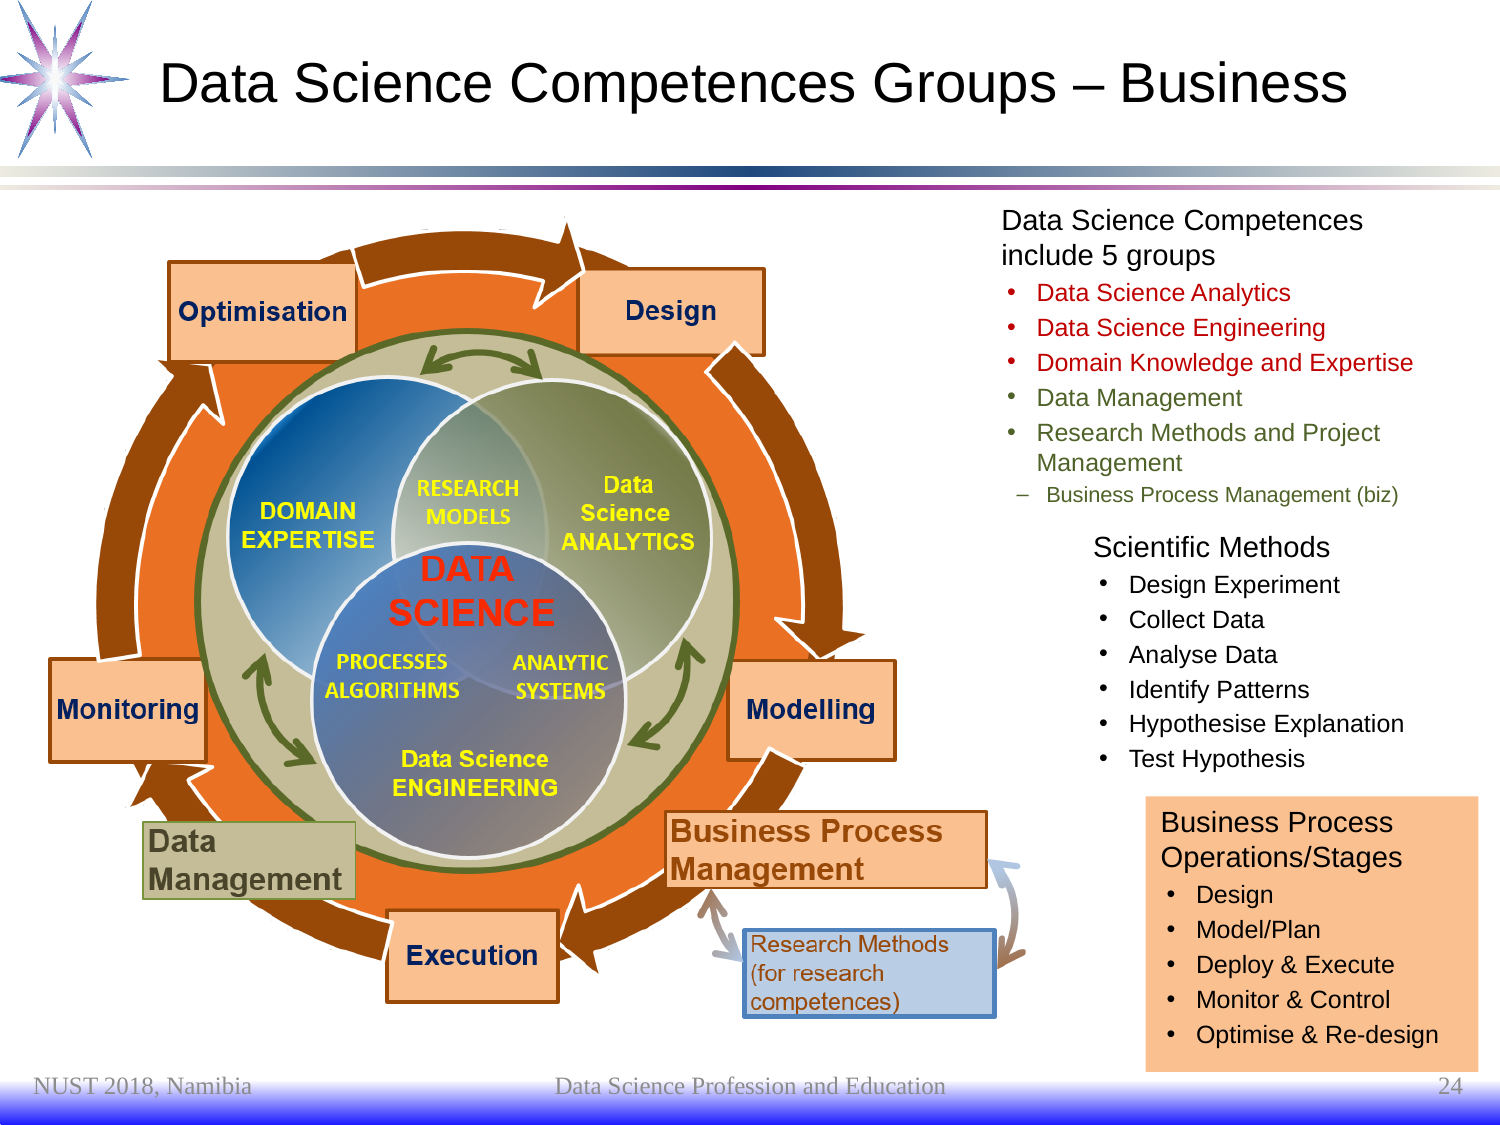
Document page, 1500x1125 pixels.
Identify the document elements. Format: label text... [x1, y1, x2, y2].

text_box Scientific Methods Design Experiment Collect Data Analyse Data Identify Patterns Hypothesise Explanation Test Hypothesis [1113, 528, 1436, 797]
picture [0, 167, 1109, 1033]
title Data Science Competences Groups – Business [147, 24, 1425, 135]
text_box Data Science Competences include 5 groups Data Science Analytics Data Science Engineering Domain Knowledge and Expertise Data Management Research Methods and Project Management Business Process Management (biz) [1113, 194, 1476, 528]
slide_number 24 [1128, 1064, 1478, 1106]
text_box Business Process Operations/Stages Design Model/Plan Deploy & Execute Monitor & Control Optimise & Re-design [1145, 796, 1479, 1072]
footer Data Science Profession and Education [513, 1063, 989, 1106]
slide_number NUST 2018, Namibia [18, 1063, 369, 1106]
